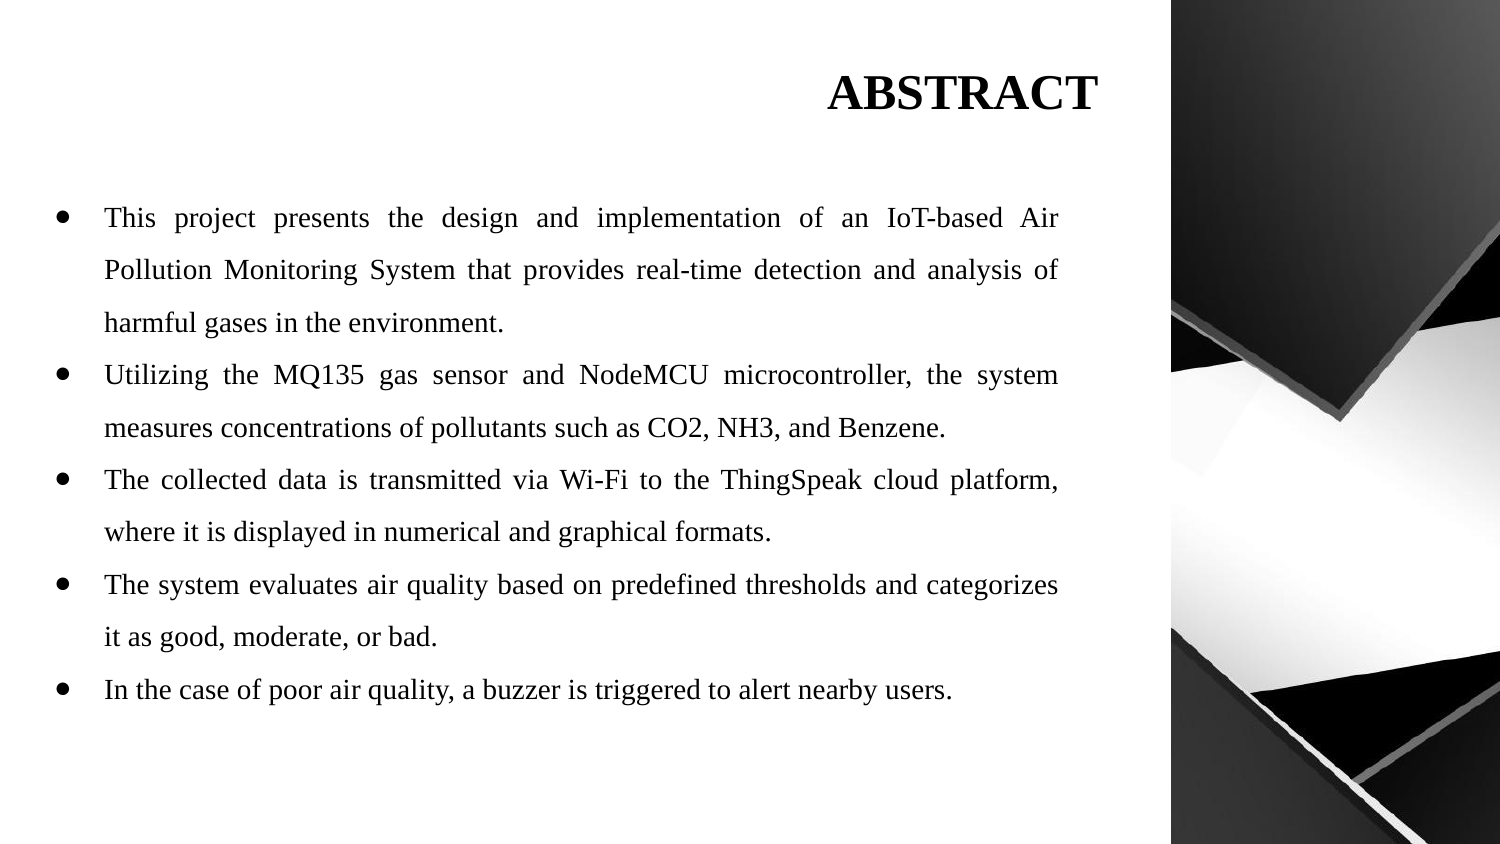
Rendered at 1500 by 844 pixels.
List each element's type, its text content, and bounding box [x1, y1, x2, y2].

list This project presents the design and implementation of an IoT-based Air Pollution Monitoring System that provides real-time detection and analysis of harmful gases in the environment. Utilizing the MQ135 gas sensor and NodeMCU microcontroller, the system measures concentrations of pollutants such as CO2, NH3, and Benzene. The collected data is transmitted via Wi-Fi to the ThingSpeak cloud platform, where it is displayed in numerical and graphical formats. The system evaluates air quality based on predefined thresholds and categorizes it as good, moderate, or bad. In the case of poor air quality, a buzzer is triggered to alert nearby users. [14, 173, 1075, 772]
title ABSTRACT [124, 15, 1126, 164]
picture [0, 0, 1500, 844]
